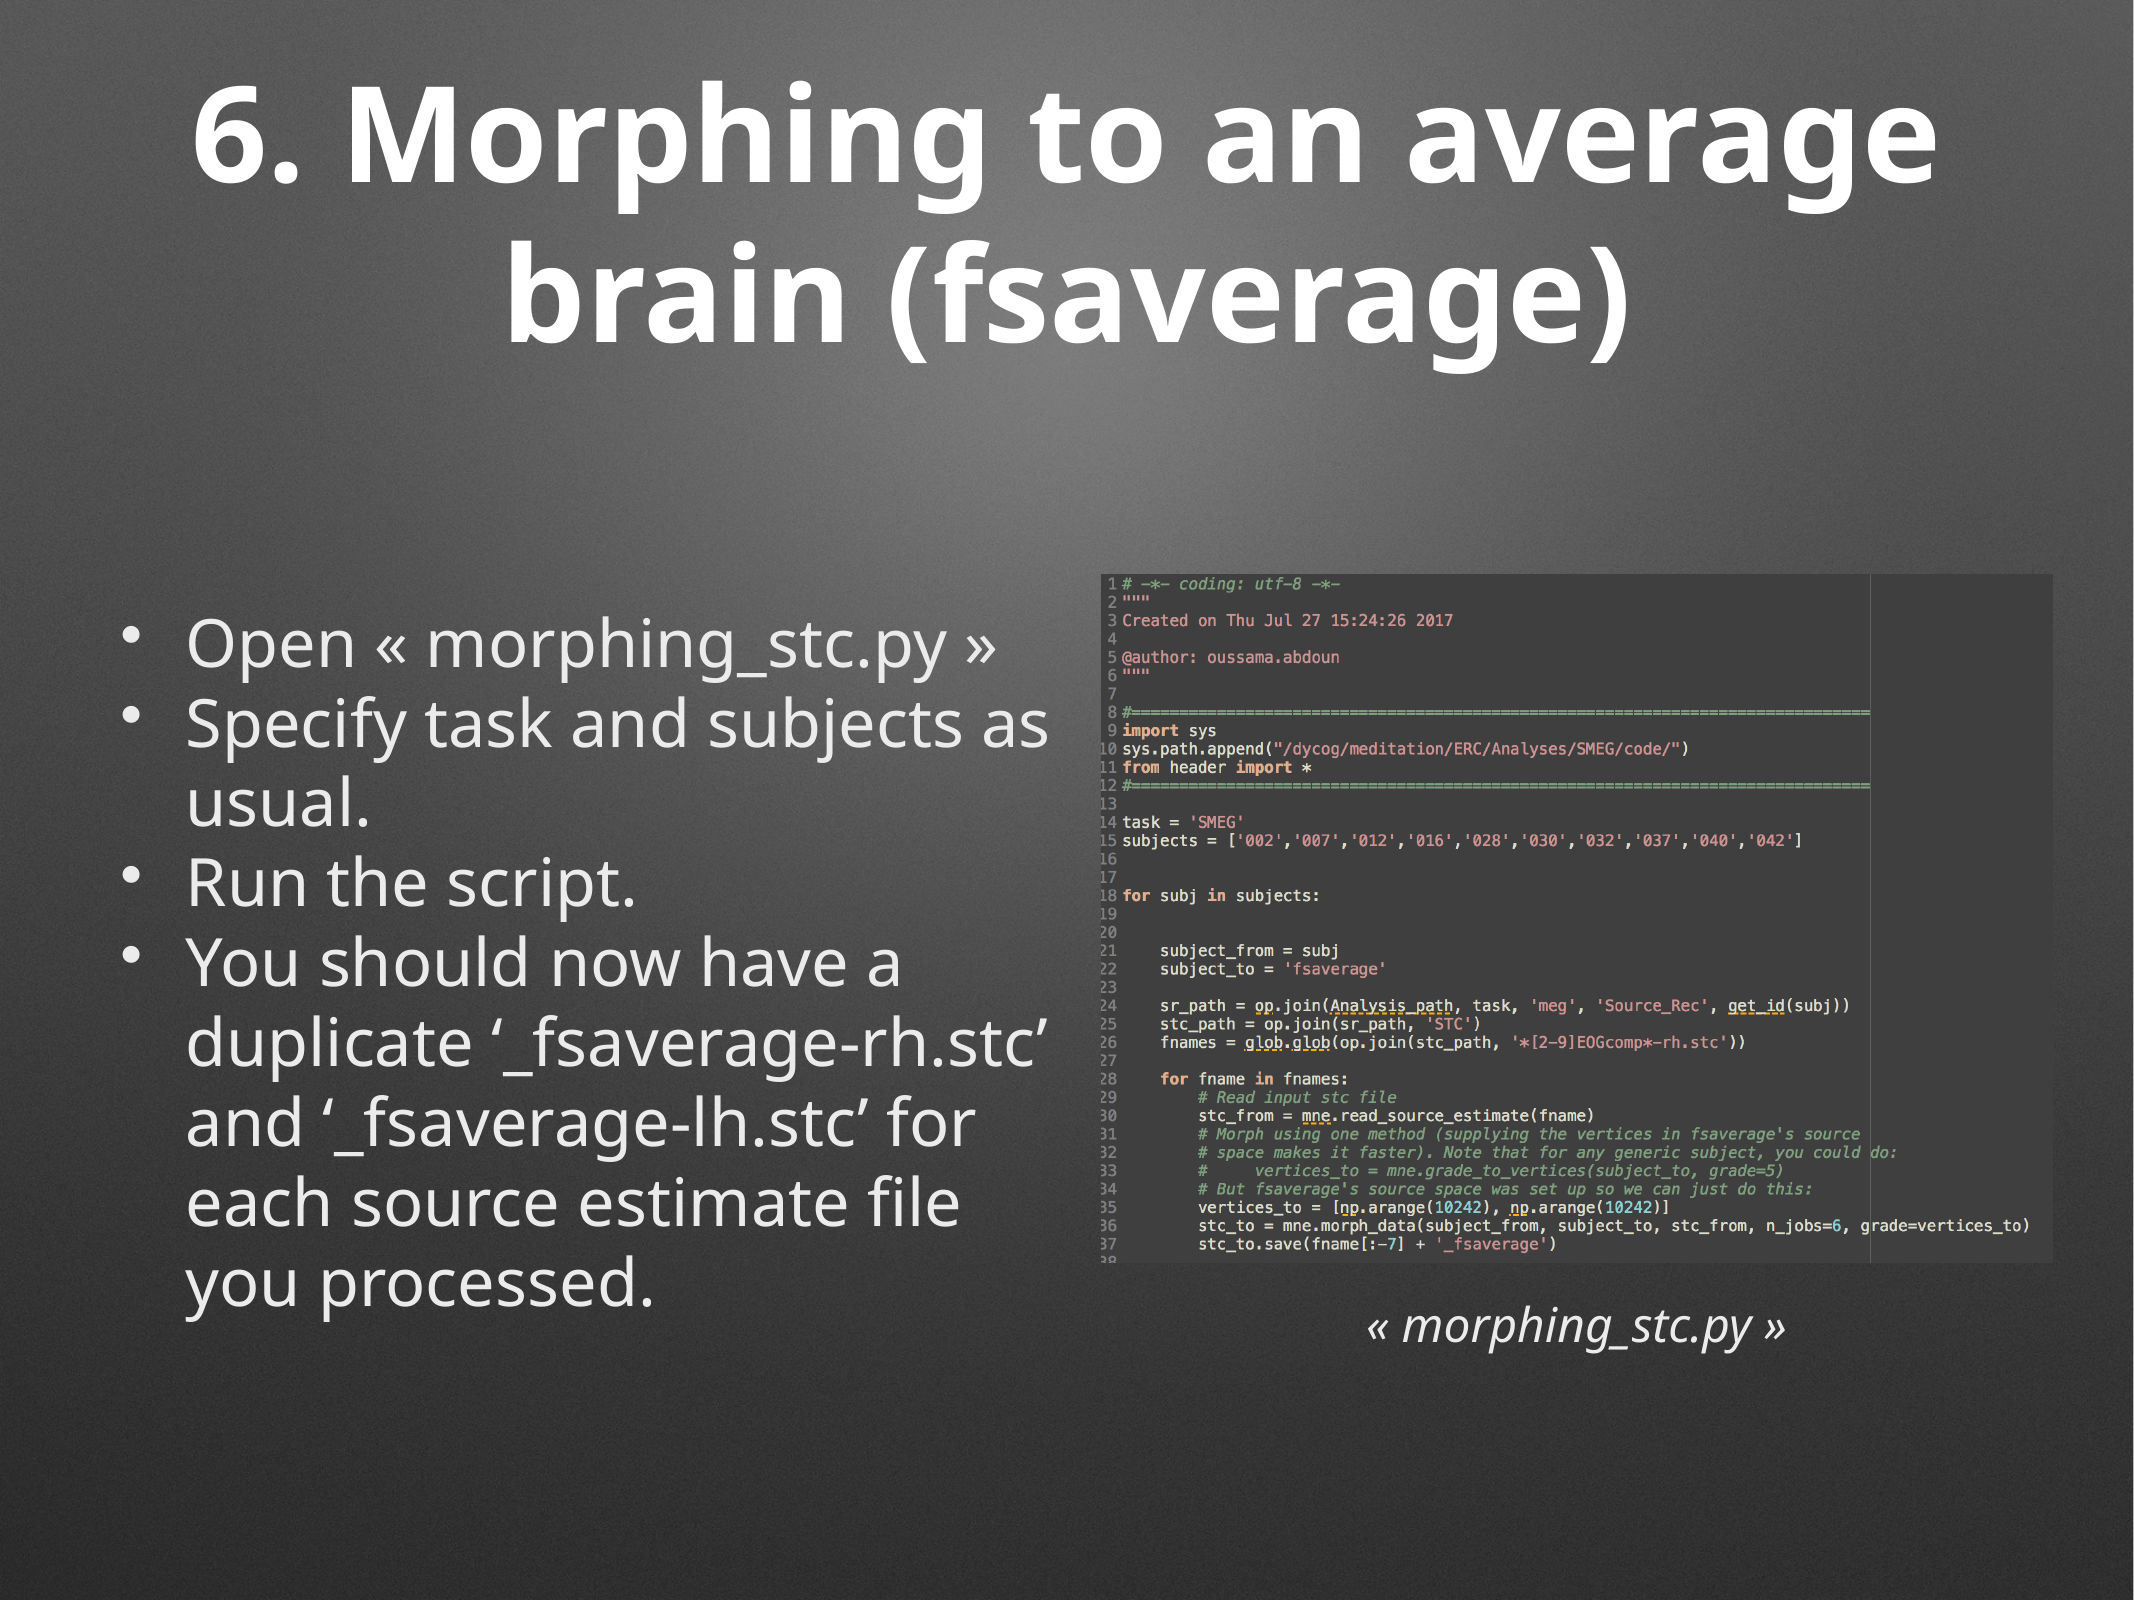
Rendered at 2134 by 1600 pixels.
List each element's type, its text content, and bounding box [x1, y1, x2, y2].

picture [0, 0, 2134, 1600]
text_box « morphing_stc.py » [1323, 1285, 1831, 1360]
text_box 6. Morphing to an average brain (fsaverage) [124, 33, 2009, 386]
text_box Open « morphing_stc.py » Specify task and subjects as usual. Run the script. You should now have a duplicate ‘_fsaverage-rh.stc’ and ‘_fsaverage-lh.stc’ for each source estimate file you processed. [114, 437, 1065, 1483]
